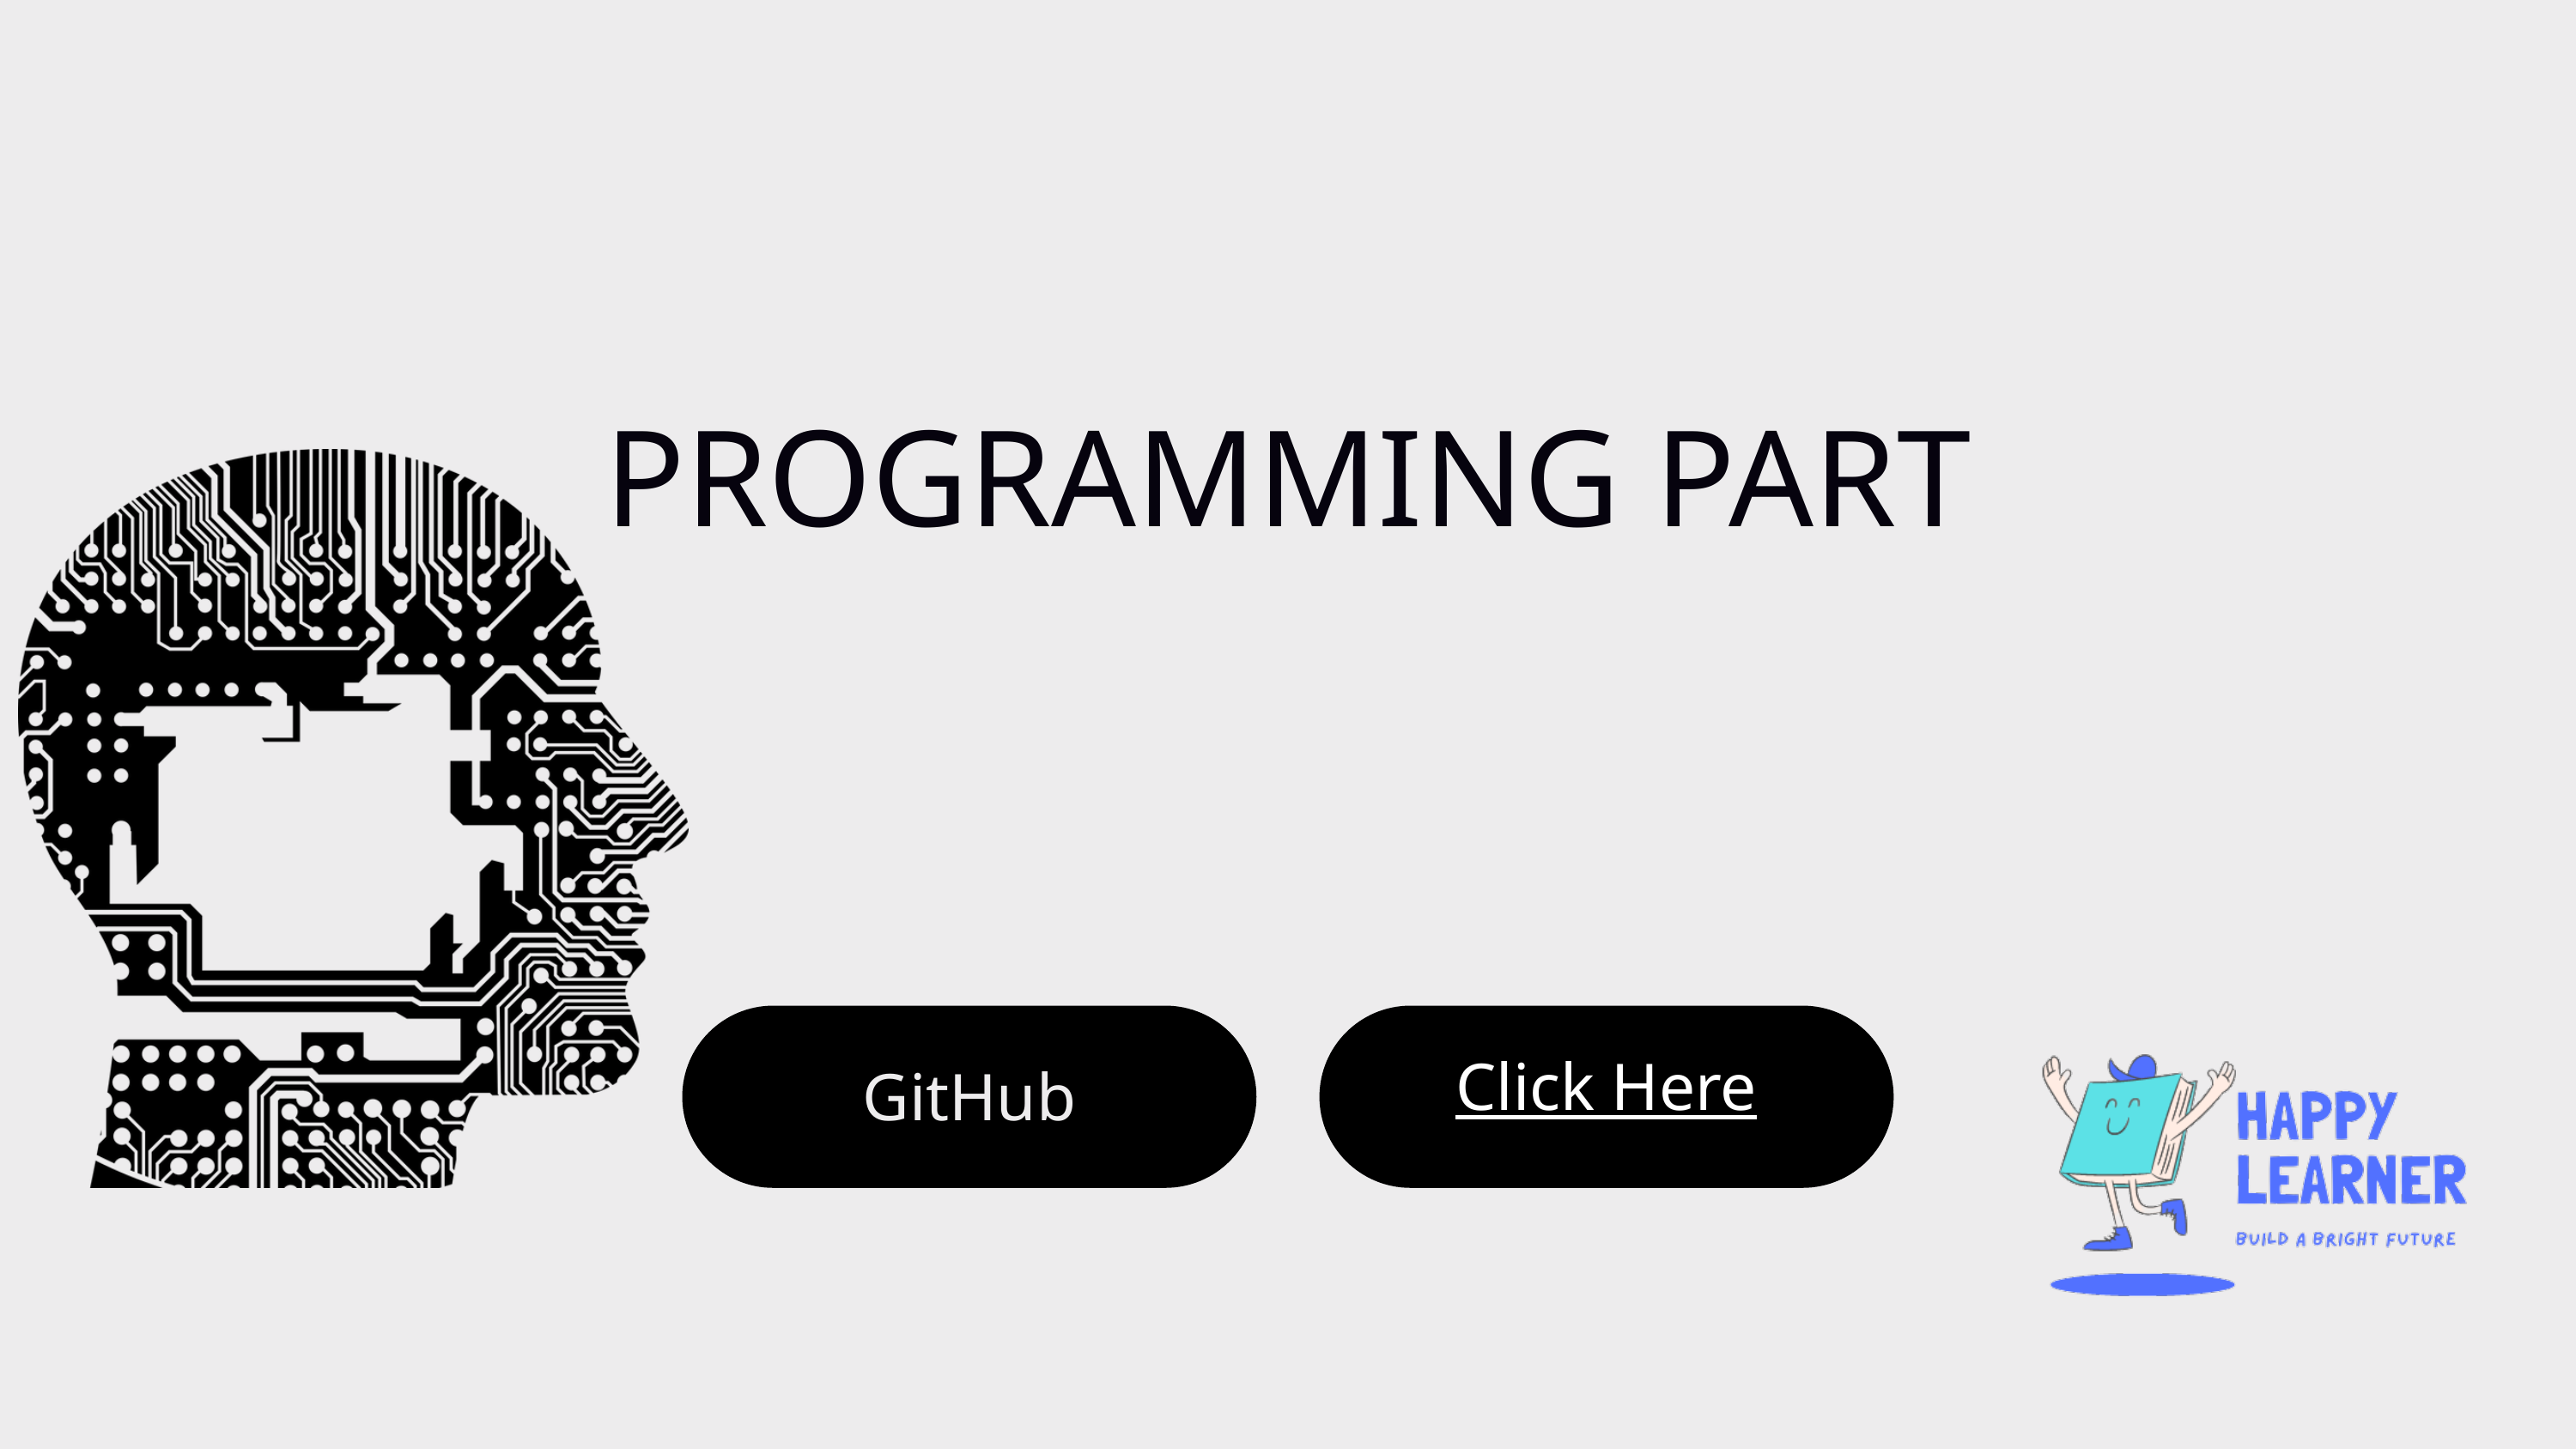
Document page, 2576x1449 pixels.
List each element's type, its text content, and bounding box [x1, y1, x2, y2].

picture [1984, 856, 2576, 1449]
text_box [1319, 1005, 1894, 1188]
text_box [693, 1005, 1257, 1188]
picture [18, 448, 689, 1189]
text_box PROGRAMMING PART [353, 407, 2223, 555]
